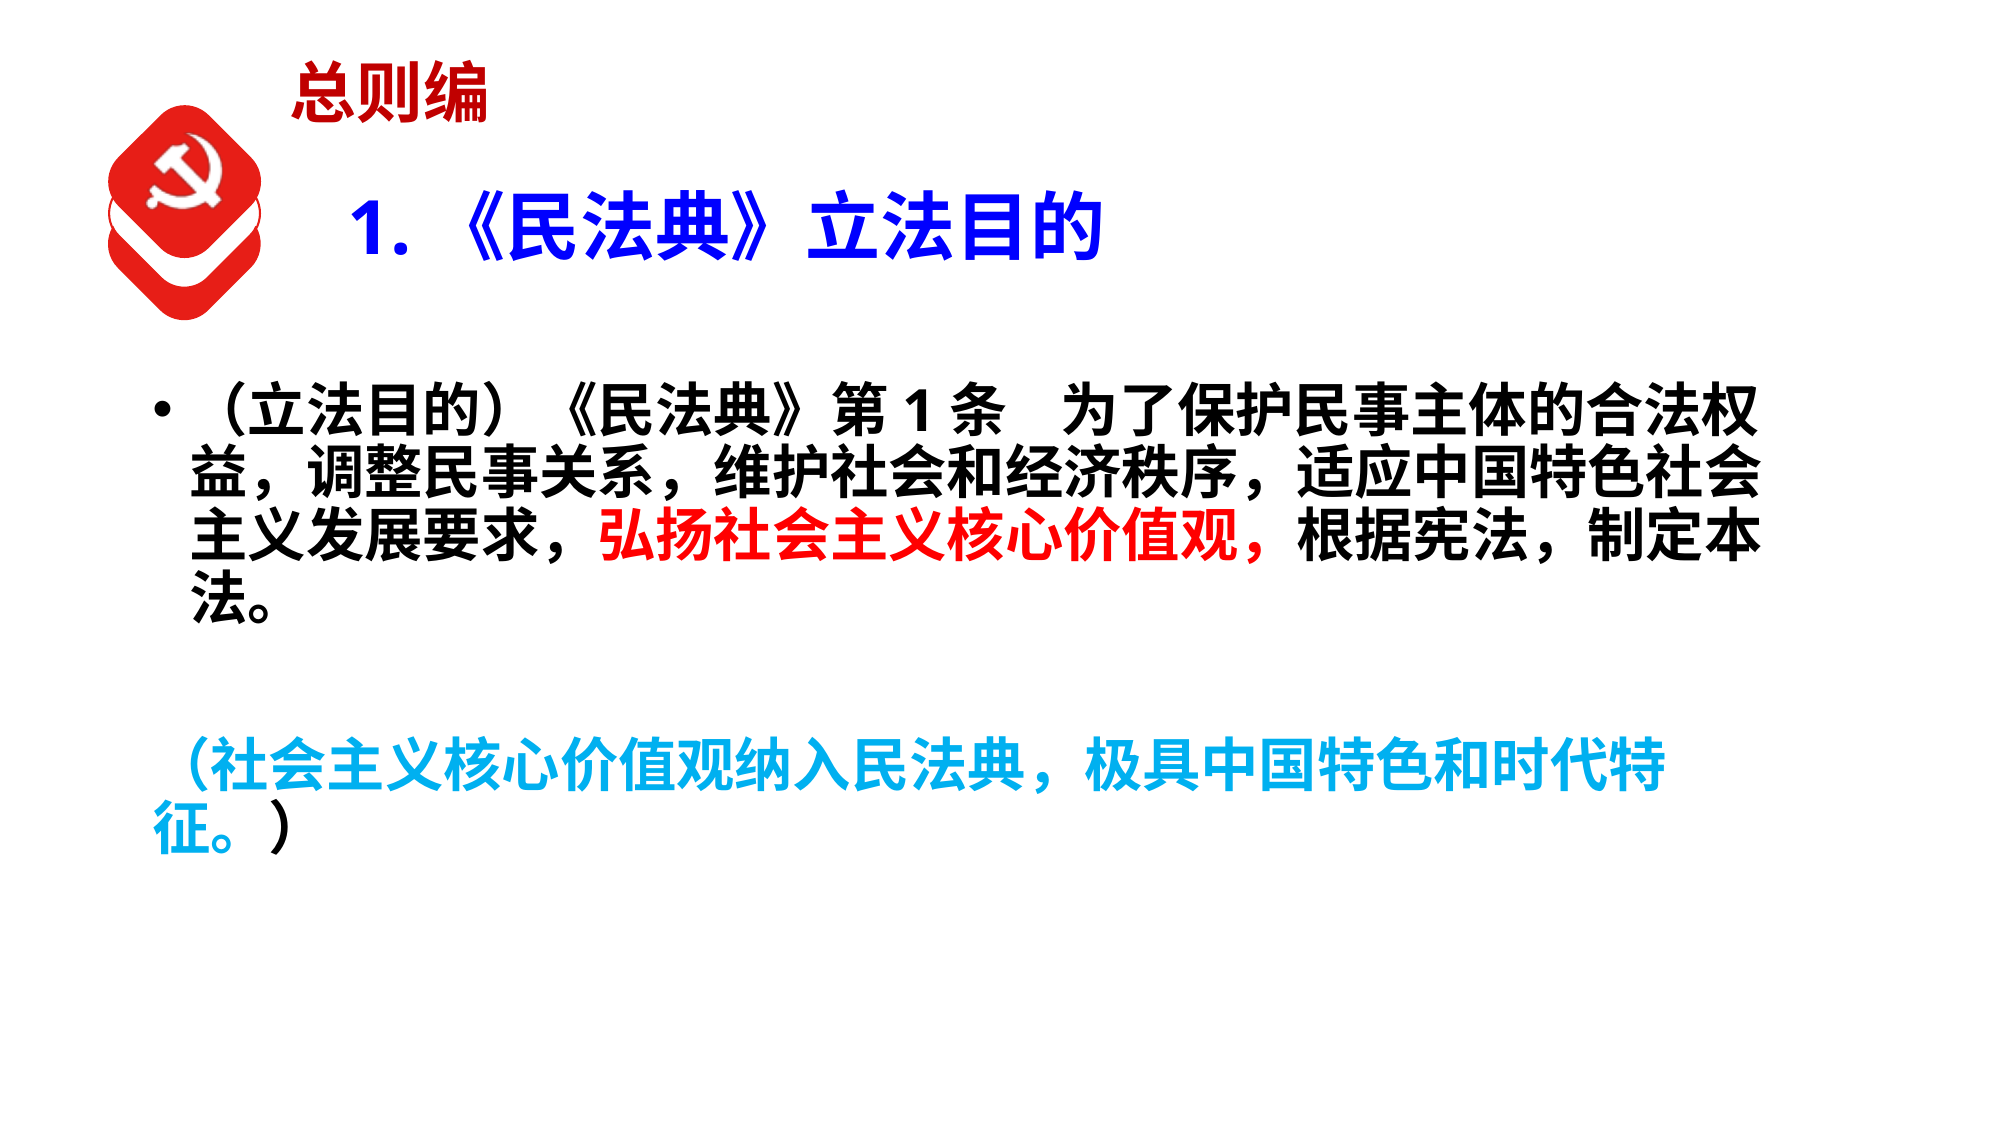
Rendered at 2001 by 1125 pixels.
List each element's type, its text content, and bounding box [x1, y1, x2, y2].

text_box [121, 118, 248, 307]
text_box 总则编 [274, 52, 549, 140]
list （立法目的）《民法典》第1条 为了保护民事主体的合法权益，调整民事关系，维护社会和经济秩序，适应中国特色社会主义发展要求，弘扬社会主义核心价值观，根据宪法，制定本法。 （社会主义核心价值观纳入民法典，极具中国特色和时代特征。） [137, 373, 1804, 990]
title 1.《民法典》立法目的 [333, 182, 1861, 331]
